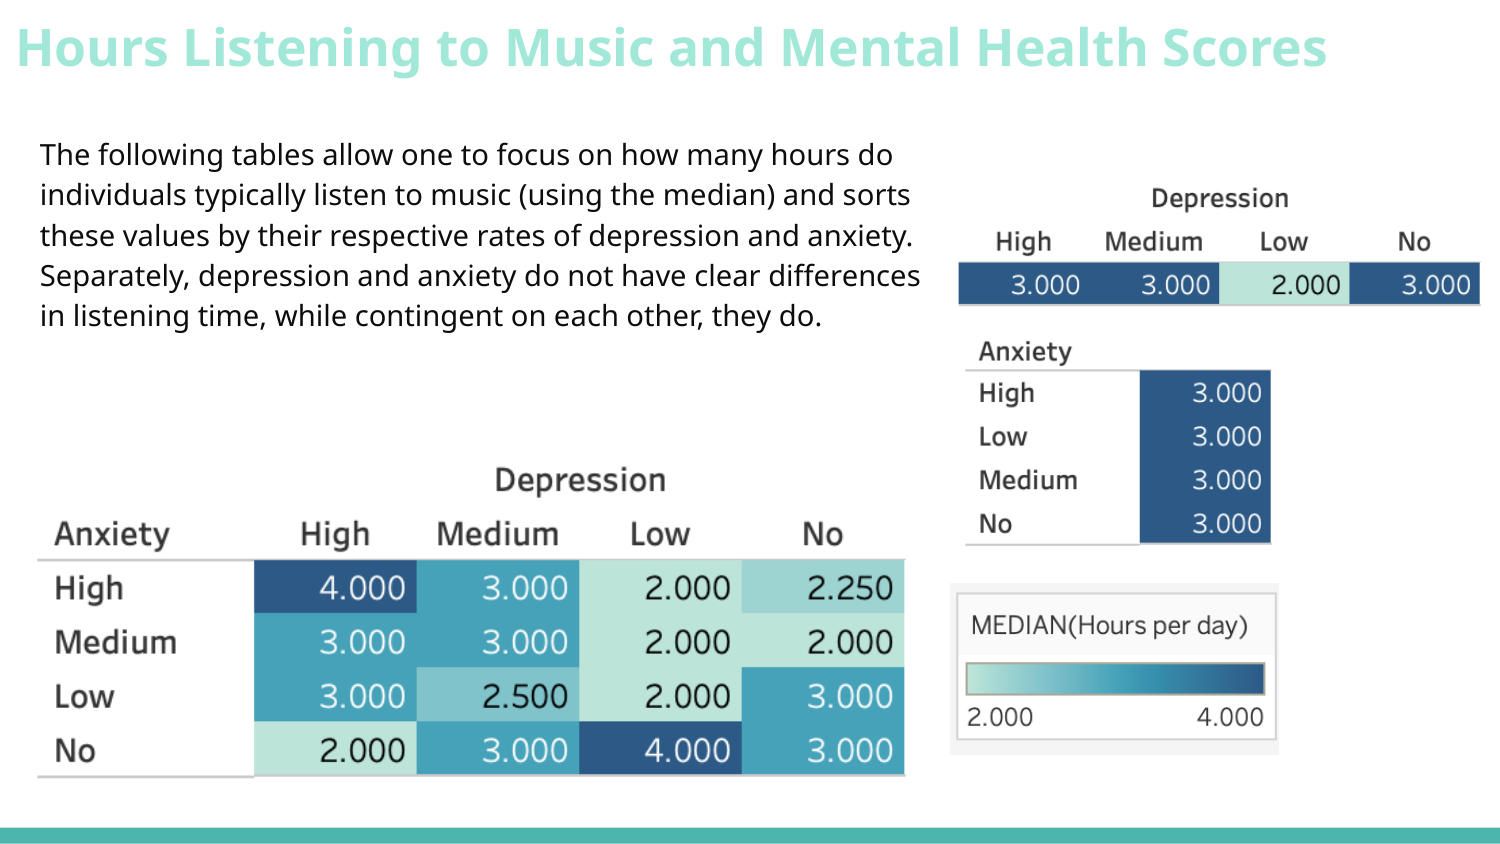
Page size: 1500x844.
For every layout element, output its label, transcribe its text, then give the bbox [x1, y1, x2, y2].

picture [24, 455, 937, 819]
title Hours Listening to Music and Mental Health Scores [0, 0, 1398, 116]
list The following tables allow one to focus on how many hours do individuals typically listen to music (using the median) and sorts these values by their respective rates of depression and anxiety. Separately, depression and anxiety do not have clear differences in listening time, while contingent on each other, they do. [24, 116, 951, 479]
picture [950, 168, 1500, 755]
